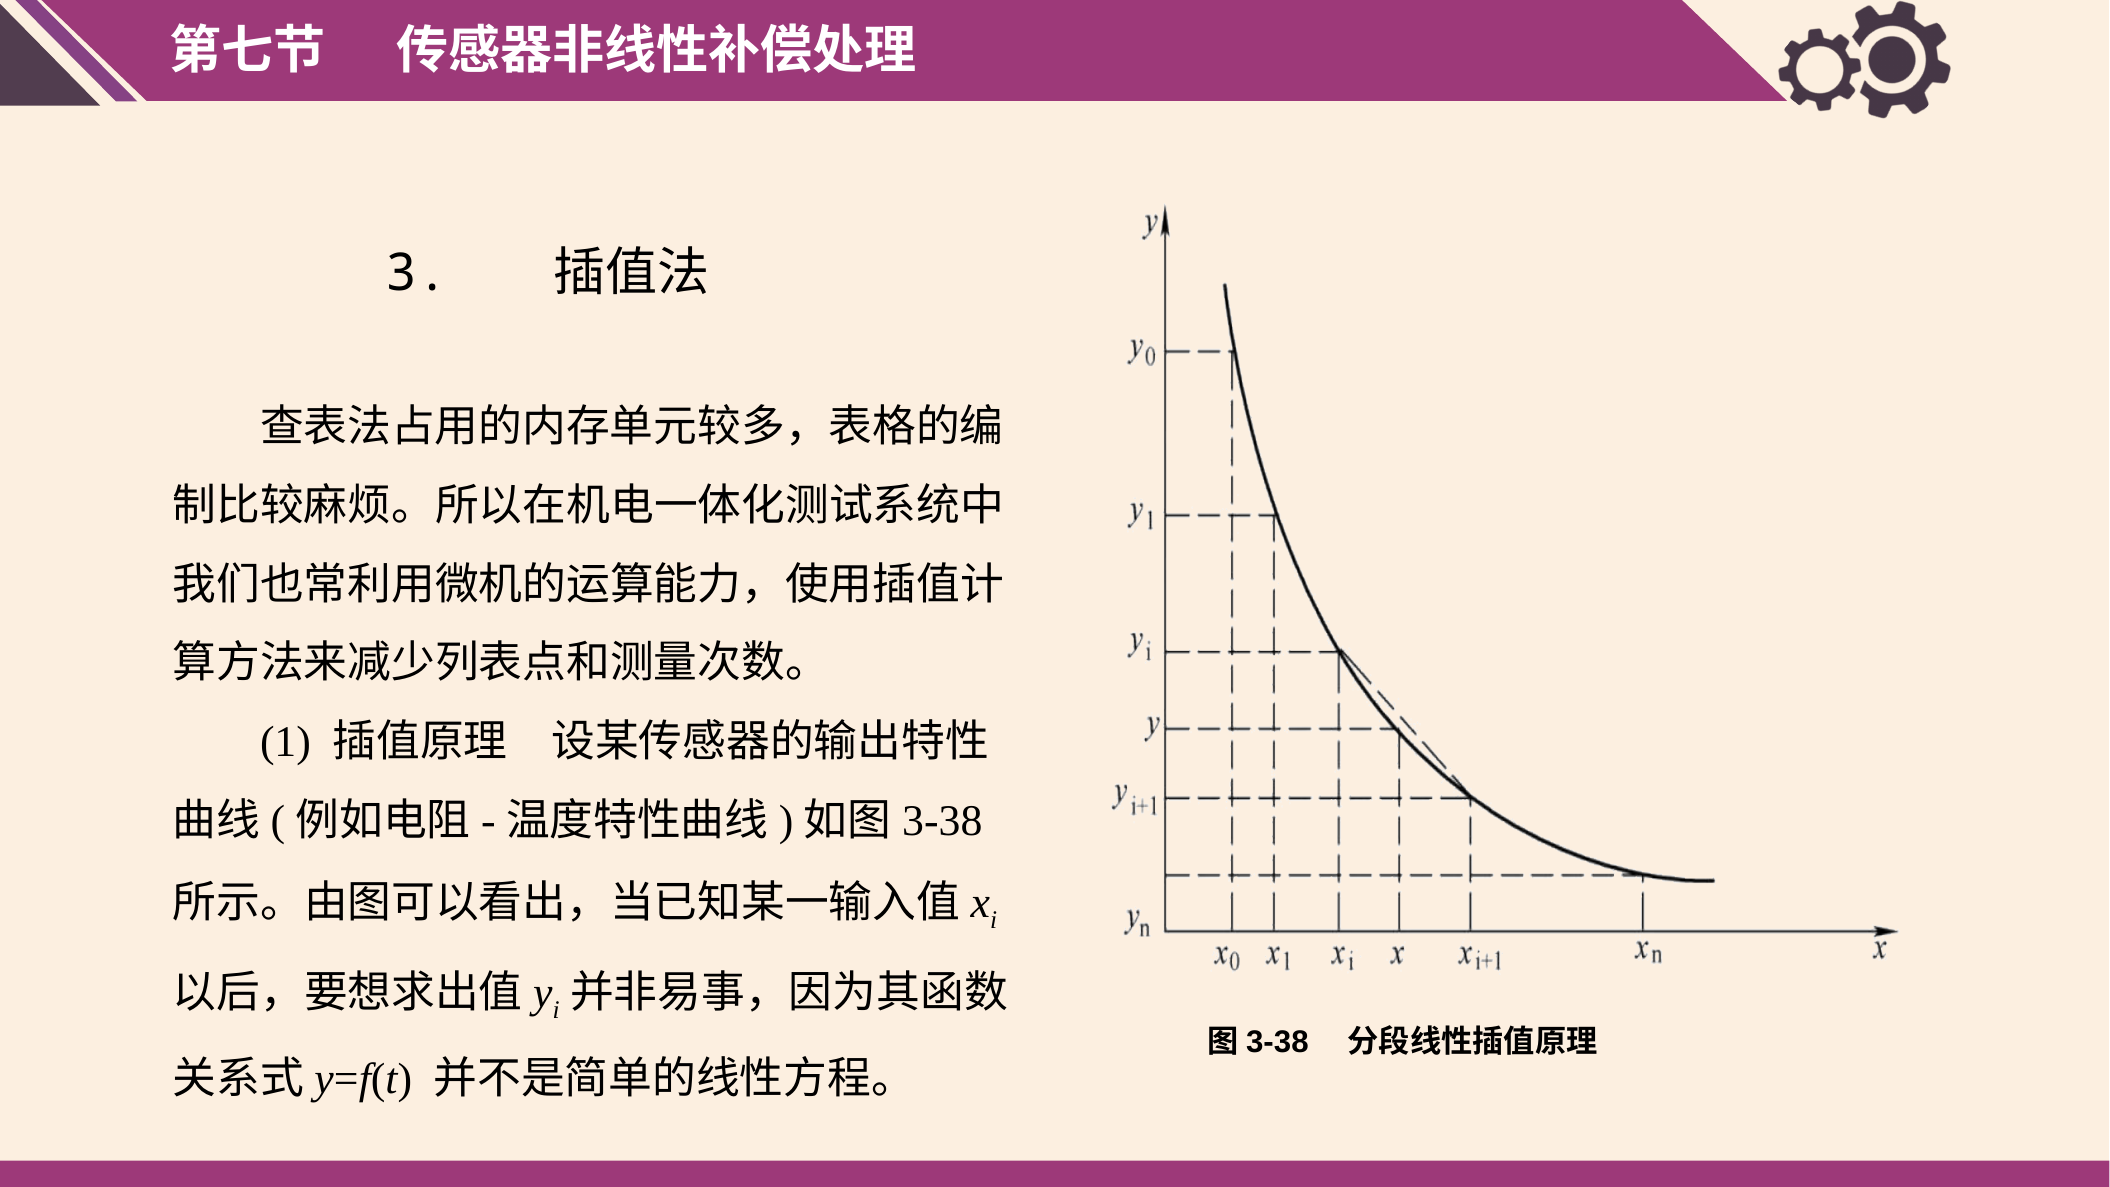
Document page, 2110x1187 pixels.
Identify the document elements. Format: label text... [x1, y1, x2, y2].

picture [1793, 0, 1942, 139]
text_box 第七节 传感器非线性补偿处理 [153, 8, 1460, 87]
text_box 查表法占用的内存单元较多，表格的编制比较麻烦。所以在机电一体化测试系统中我们也常利用微机的运算能力，使用插值计算方法来减少列表点和测量次数。 (1) 插值原理 设某传感器的输出特性曲线(例如电阻-温度特性曲线)如图3-38所示。由图可以看出，当已知某一输入值xi以后，要想求出值yi并非易事，因为其函数关系式y=f(t) 并不是简单的线性方程。 [156, 363, 1031, 1110]
text_box [40, 0, 1790, 103]
text_box [0, 1160, 2110, 1187]
picture [1078, 191, 1933, 975]
text_box [0, 2, 103, 107]
text_box 3. 插值法 [369, 199, 1078, 309]
text_box [13, 0, 140, 103]
text_box 图3-38 分段线性插值原理 [1101, 994, 1704, 1067]
